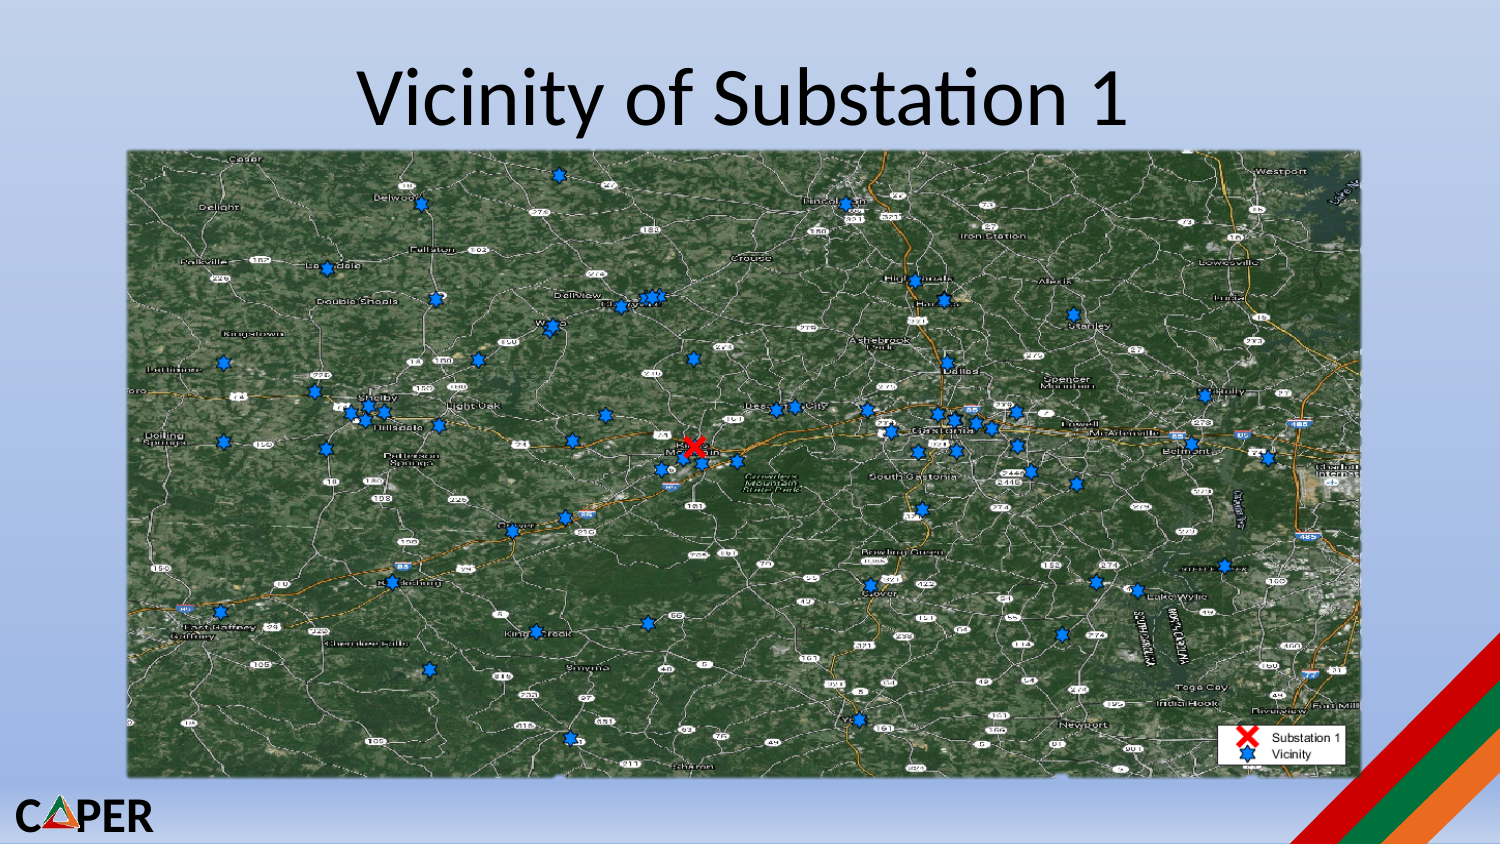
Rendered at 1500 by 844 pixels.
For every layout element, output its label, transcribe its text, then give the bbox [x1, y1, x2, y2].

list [111, 146, 1368, 793]
title Vicinity of Substation 1 [75, 33, 1413, 175]
picture [37, 792, 83, 829]
